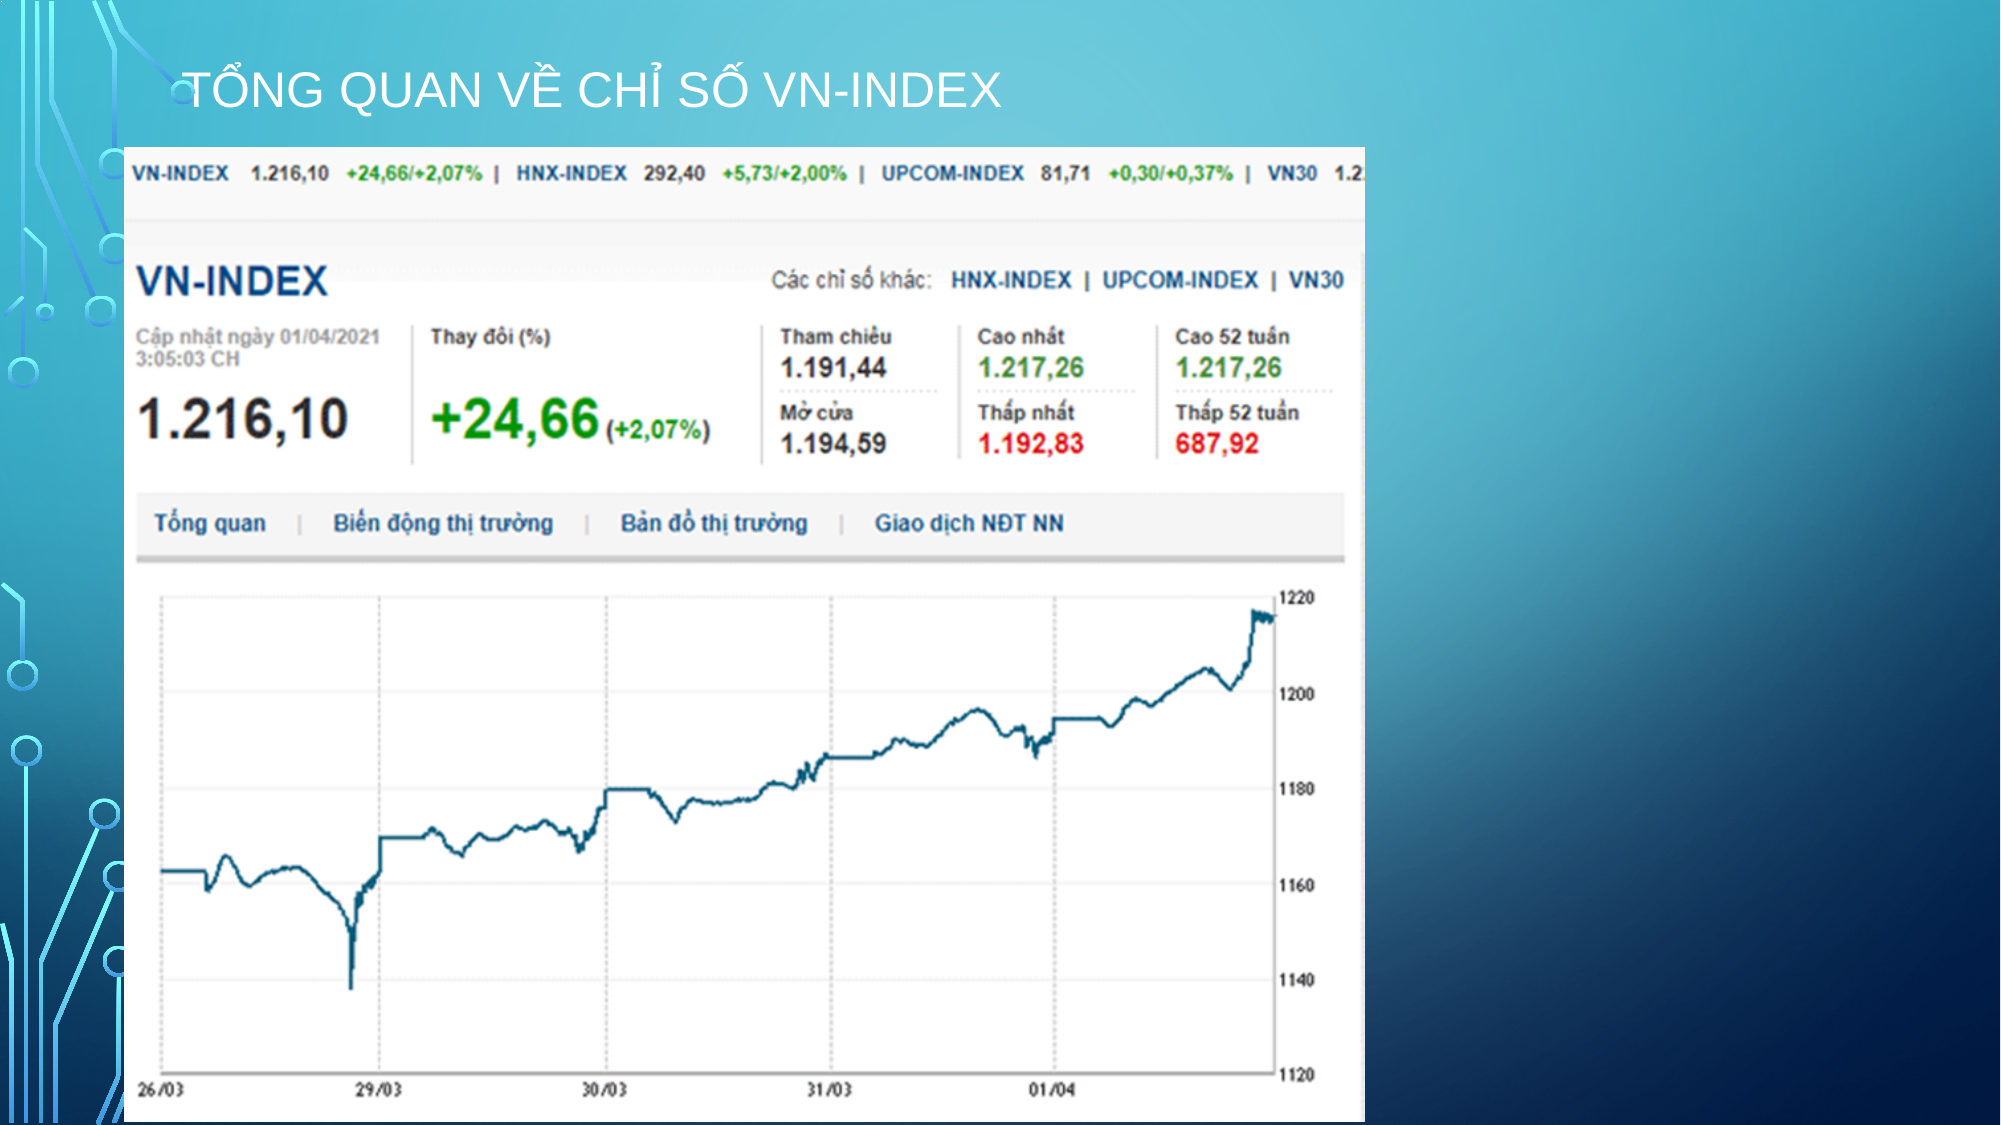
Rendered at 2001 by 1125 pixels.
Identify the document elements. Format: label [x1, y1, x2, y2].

text_box [0, 0, 201, 1125]
picture [123, 0, 2000, 1125]
